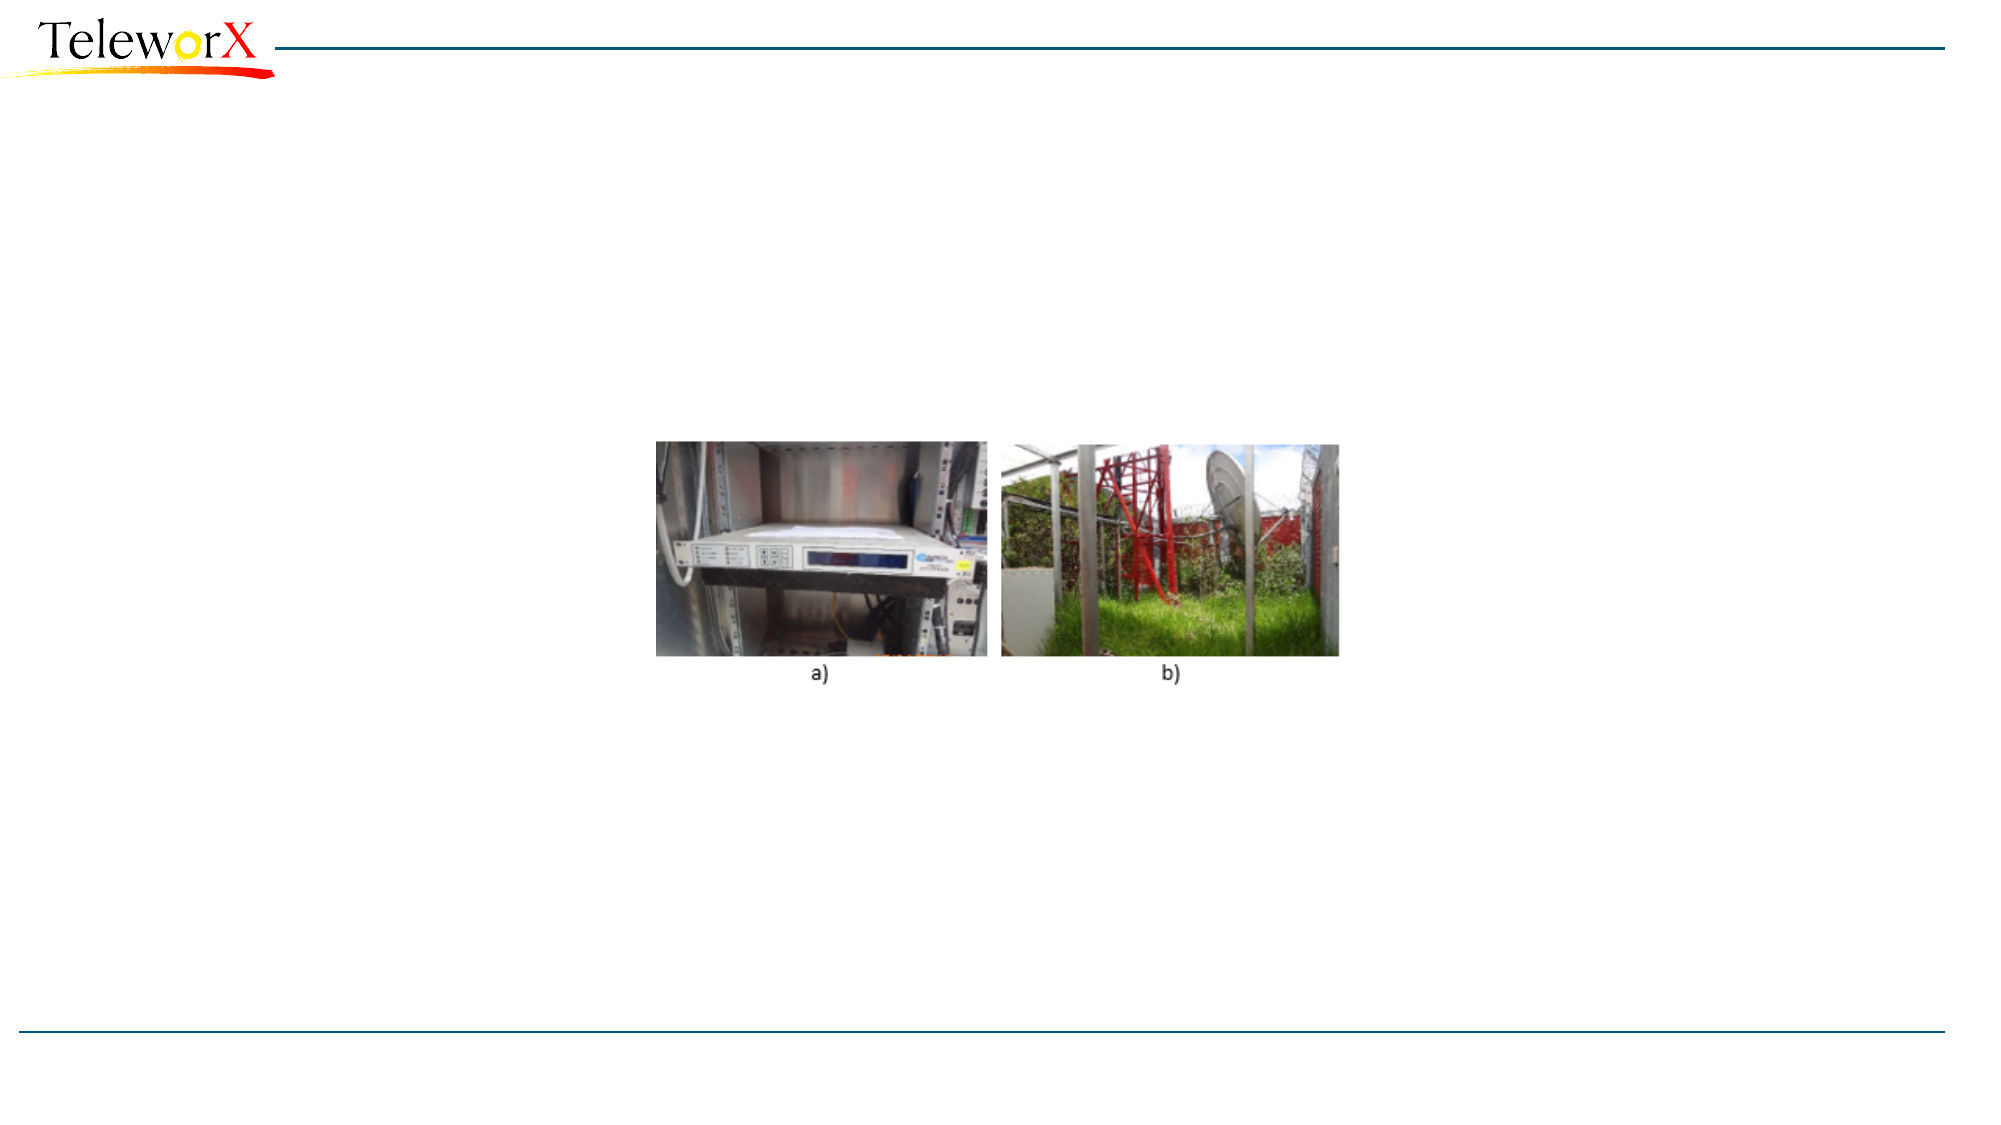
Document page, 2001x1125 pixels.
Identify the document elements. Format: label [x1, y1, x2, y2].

picture [0, 17, 276, 80]
picture [656, 437, 1344, 688]
